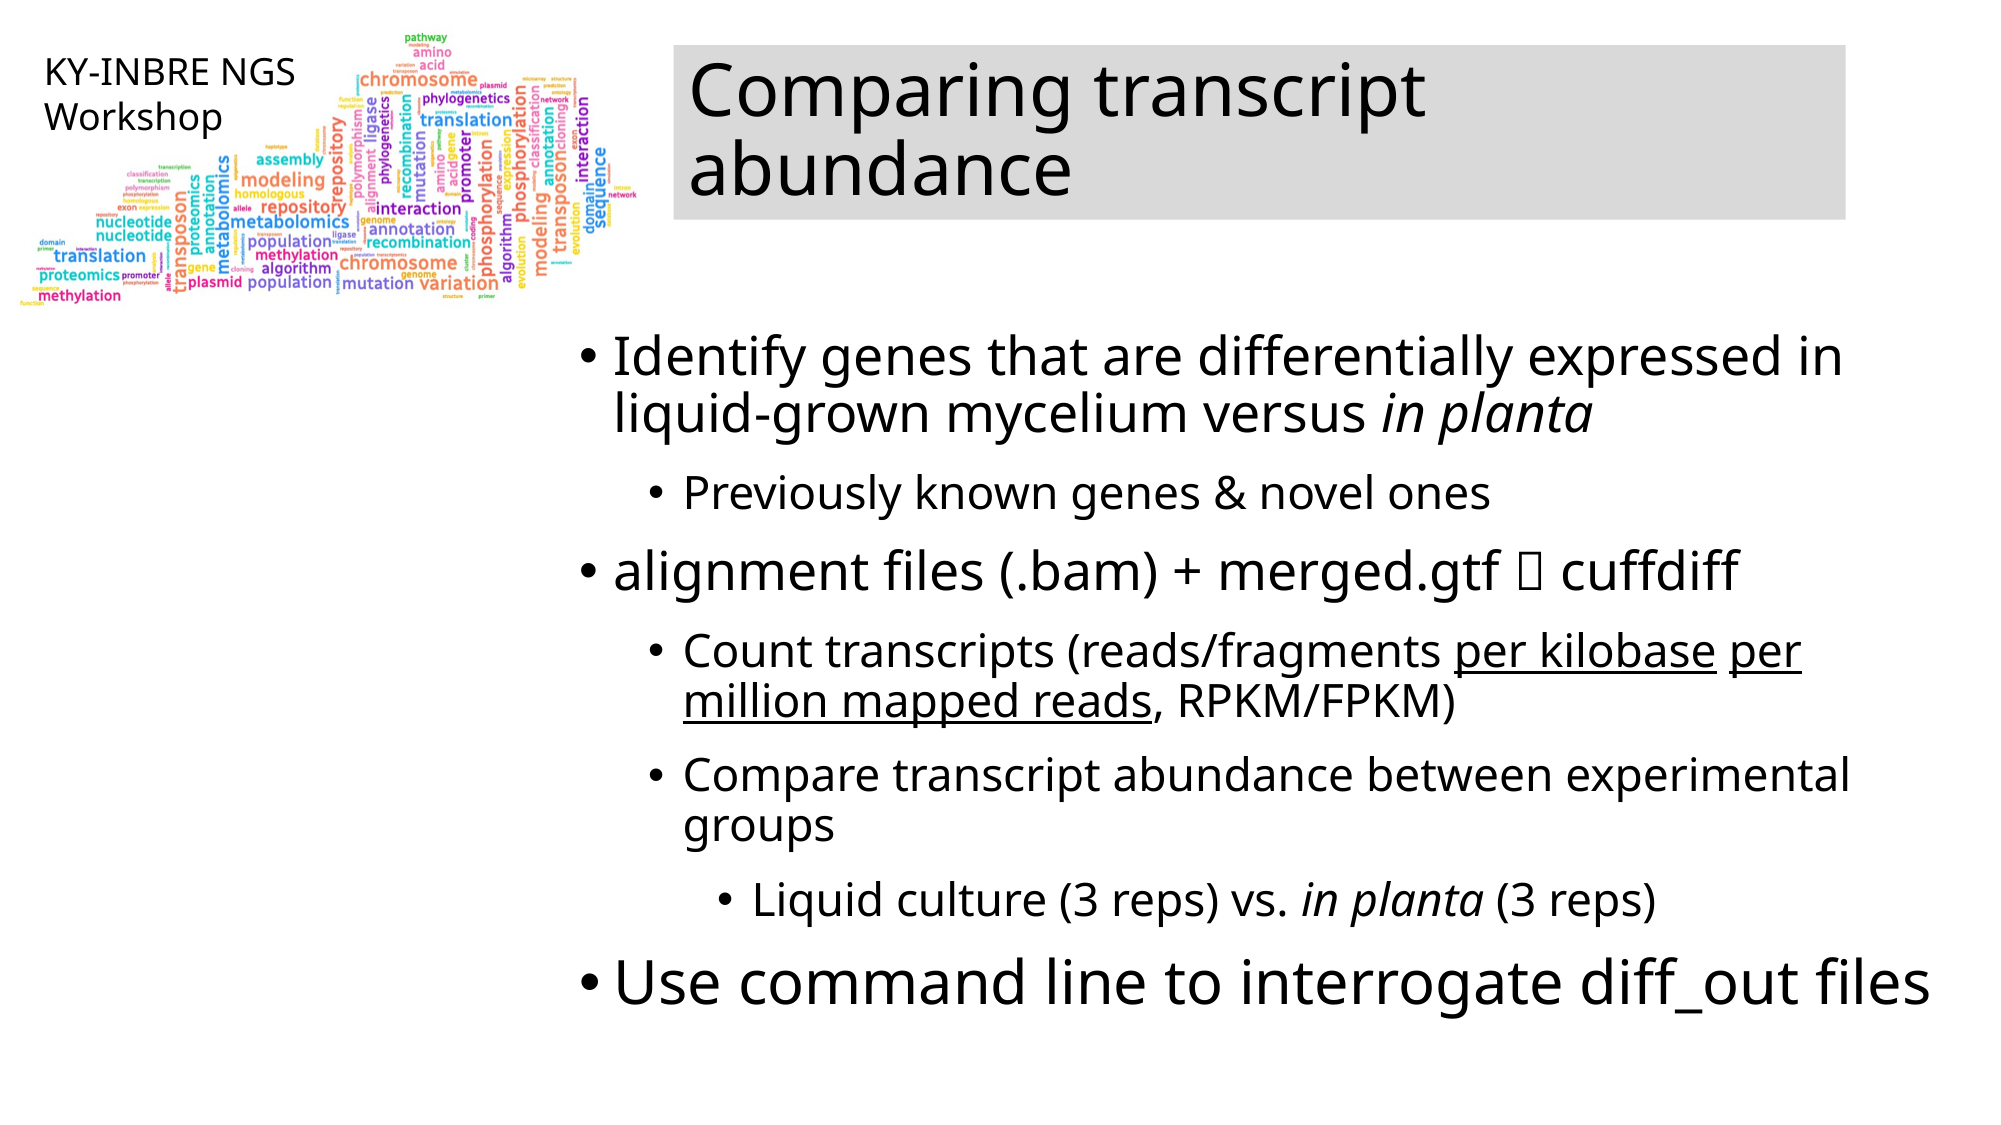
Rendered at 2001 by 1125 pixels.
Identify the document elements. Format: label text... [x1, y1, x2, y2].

picture [9, 24, 643, 311]
list Identify genes that are differentially expressed in liquid-grown mycelium versus in planta Previously known genes & novel ones alignment files (.bam) + merged.gtf  cuffdiff Count transcripts (reads/fragments per kilobase per million mapped reads, RPKM/FPKM) Compare transcript abundance between experimental groups Liquid culture (3 reps) vs. in planta (3 reps) Use command line to interrogate diff_out files [564, 321, 1956, 1045]
title Comparing transcript abundance [673, 45, 1846, 220]
